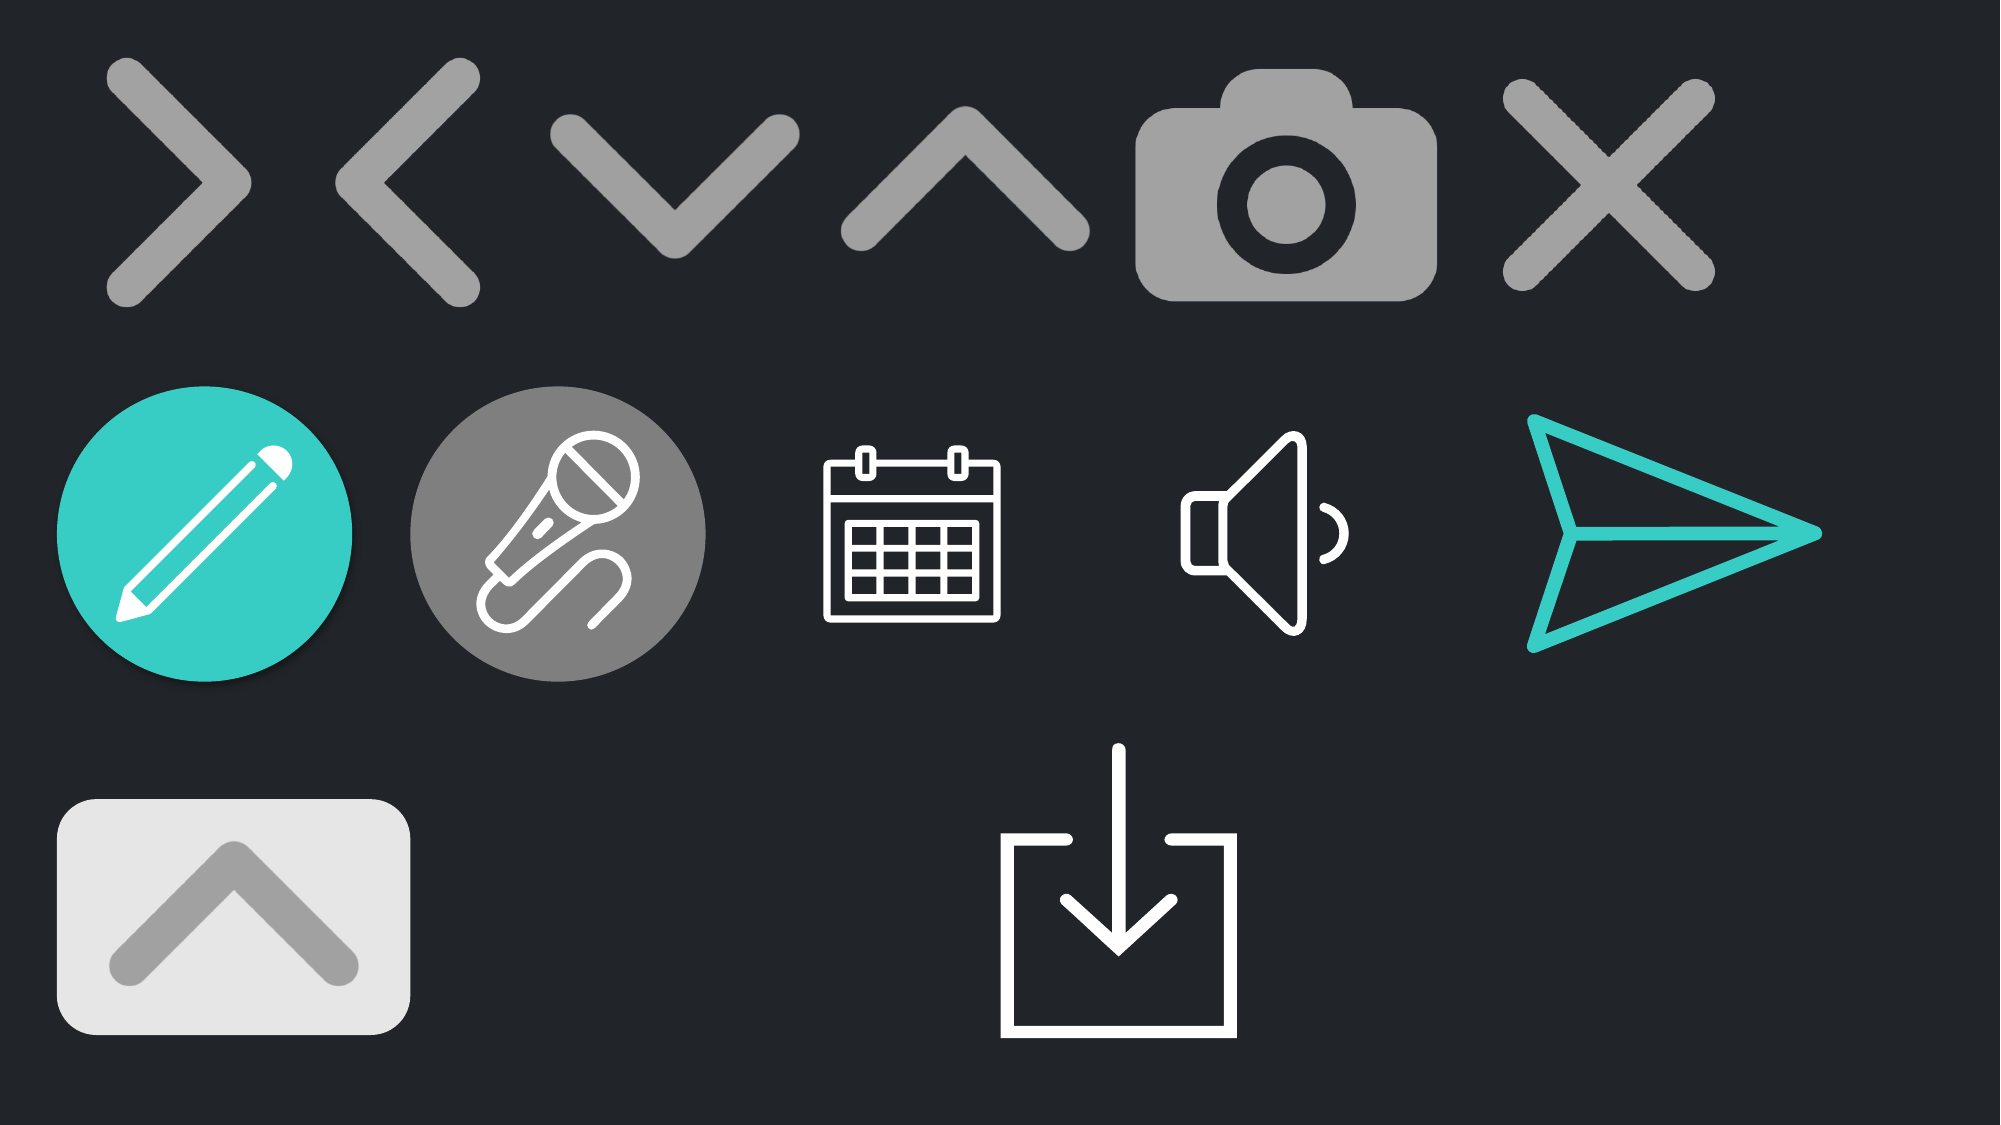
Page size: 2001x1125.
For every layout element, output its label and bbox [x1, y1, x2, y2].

text_box [55, 799, 88, 1036]
text_box [1526, 414, 1823, 654]
text_box [409, 385, 707, 683]
text_box [1000, 833, 1237, 1039]
text_box [380, 799, 412, 1035]
picture [56, 36, 530, 328]
text_box [476, 430, 640, 634]
text_box [257, 445, 293, 481]
picture [556, 36, 793, 328]
picture [115, 771, 352, 1063]
text_box [1319, 502, 1349, 565]
text_box [1180, 431, 1307, 636]
text_box [823, 445, 1001, 623]
picture [1110, 34, 1757, 330]
text_box [115, 460, 277, 623]
picture [847, 36, 1084, 328]
text_box [55, 385, 354, 683]
text_box [1059, 743, 1178, 957]
